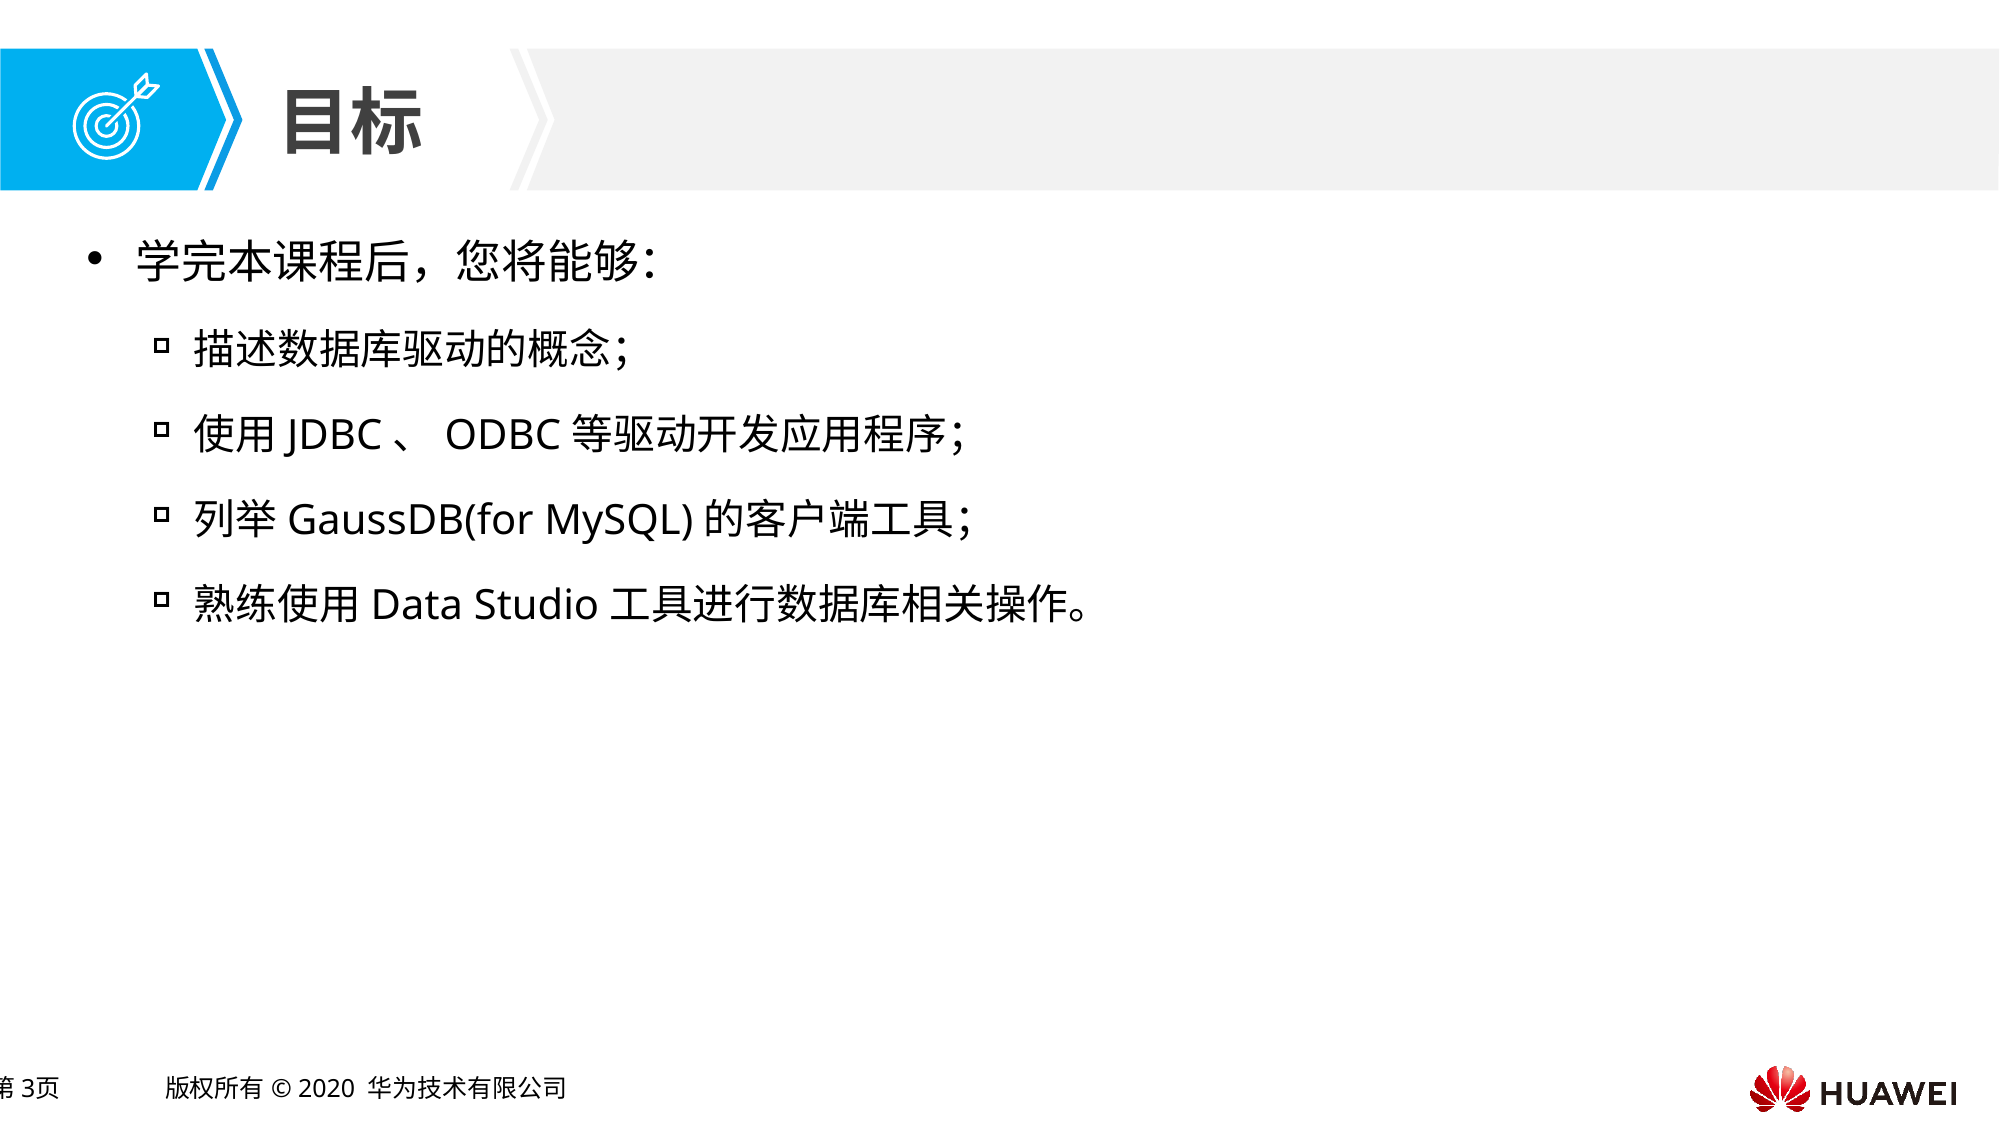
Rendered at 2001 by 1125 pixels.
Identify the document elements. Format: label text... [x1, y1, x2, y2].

picture [1750, 1066, 1956, 1112]
list 学完本课程后，您将能够： 描述数据库驱动的概念； 使用JDBC、ODBC等驱动开发应用程序； 列举GaussDB(for MySQL)的客户端工具； 熟练使用Data Studio工具进行数据库相关操作。 [72, 204, 1929, 973]
